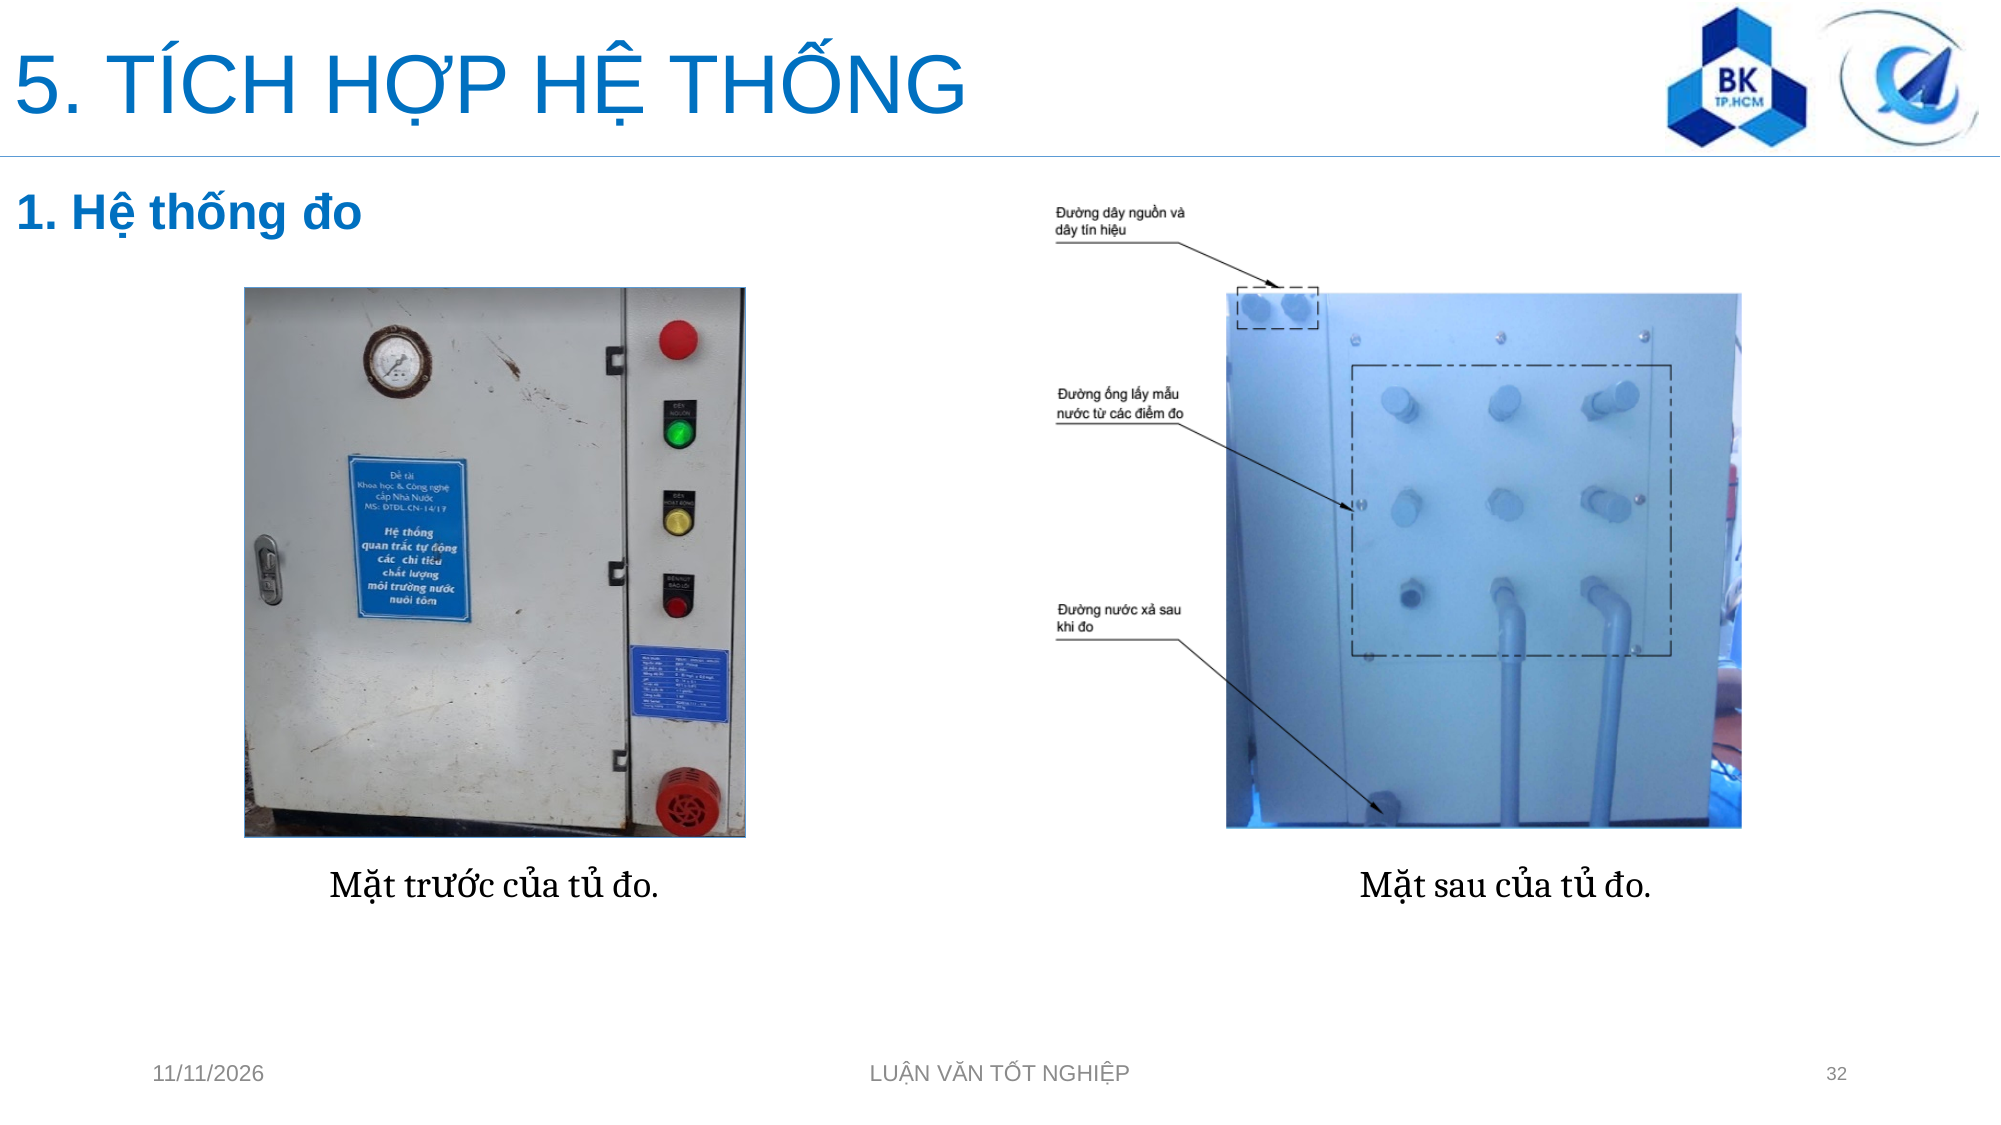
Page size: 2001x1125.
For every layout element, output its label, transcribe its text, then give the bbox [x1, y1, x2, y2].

slide_number 32 [1412, 1042, 1863, 1103]
picture [1665, 2, 1979, 156]
slide_number 02-Jul-19 [137, 1042, 588, 1103]
picture [1038, 197, 1756, 846]
picture [244, 287, 746, 838]
text_box 1. Hệ thống đo [1, 172, 379, 247]
text_box Mặt sau của tủ đo. [1344, 852, 1667, 913]
text_box 5. TÍCH HỢP HỆ THỐNG [0, 22, 1586, 138]
footer LUẬN VĂN TỐT NGHIỆP [662, 1042, 1338, 1103]
text_box Mặt trước của tủ đo. [314, 852, 674, 913]
